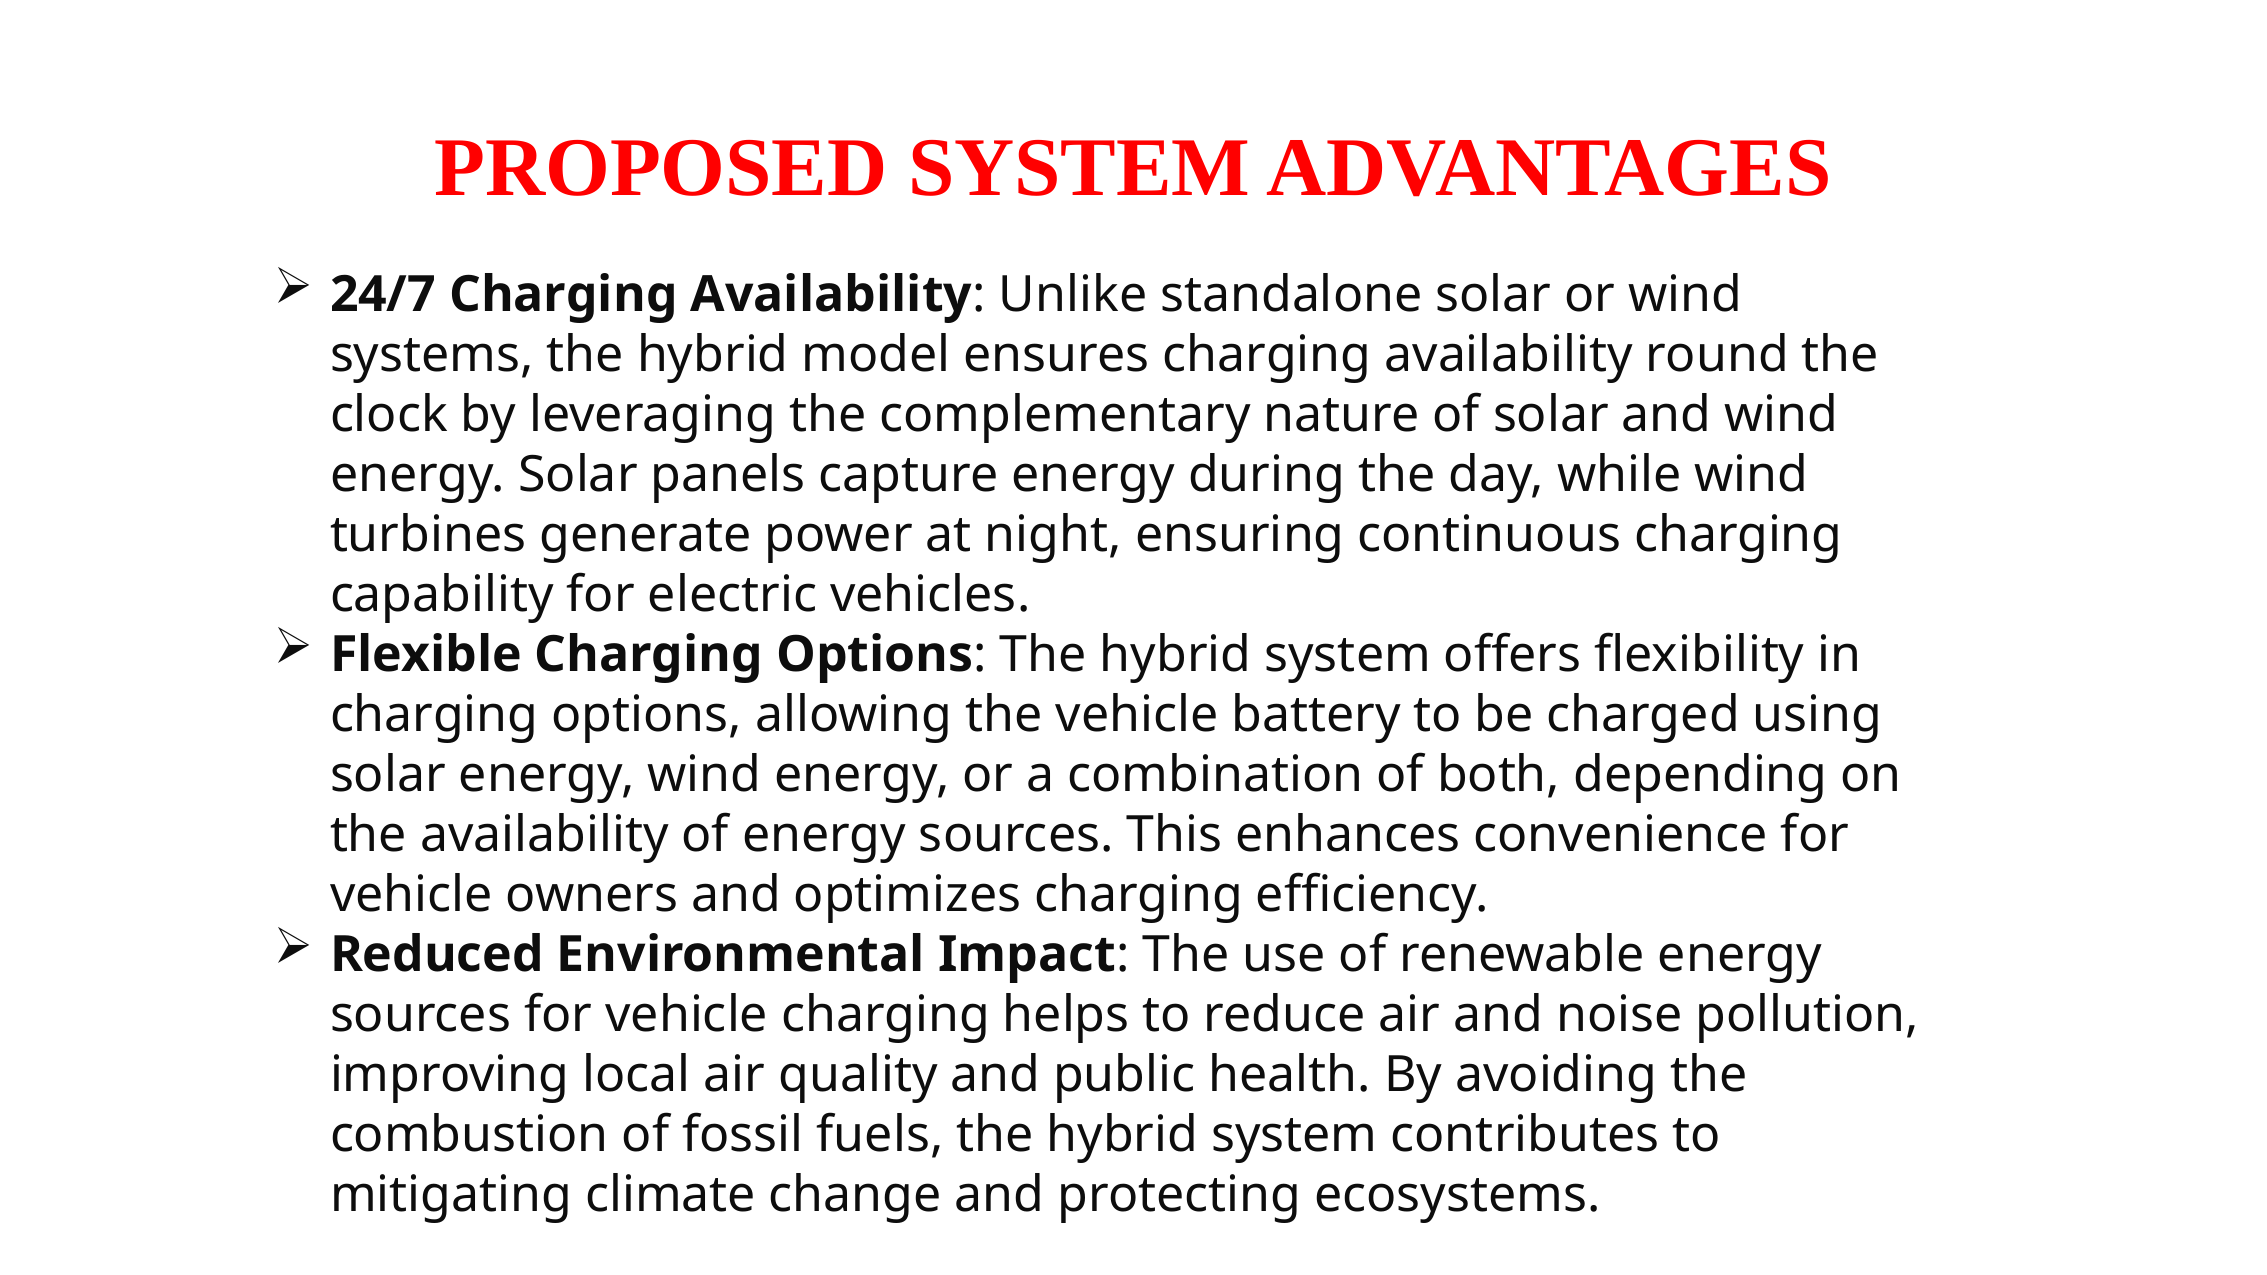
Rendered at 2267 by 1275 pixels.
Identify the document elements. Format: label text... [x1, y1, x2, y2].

title PROPOSED SYSTEM ADVANTAGES [155, 44, 2112, 293]
text_box 24/7 Charging Availability: Unlike standalone solar or wind systems, the hybrid model ensures charging availability round the clock by leveraging the complementary nature of solar and wind energy. Solar panels capture energy during the day, while wind turbines generate power at night, ensuring continuous charging capability for electric vehicles. Flexible Charging Options: The hybrid system offers flexibility in charging options, allowing the vehicle battery to be charged using solar energy, wind energy, or a combination of both, depending on the availability of energy sources. This enhances convenience for vehicle owners and optimizes charging efficiency. Reduced Environmental Impact: The use of renewable energy sources for vehicle charging helps to reduce air and noise pollution, improving local air quality and public health. By avoiding the combustion of fossil fuels, the hybrid system contributes to mitigating climate change and protecting ecosystems. [258, 254, 1967, 1230]
